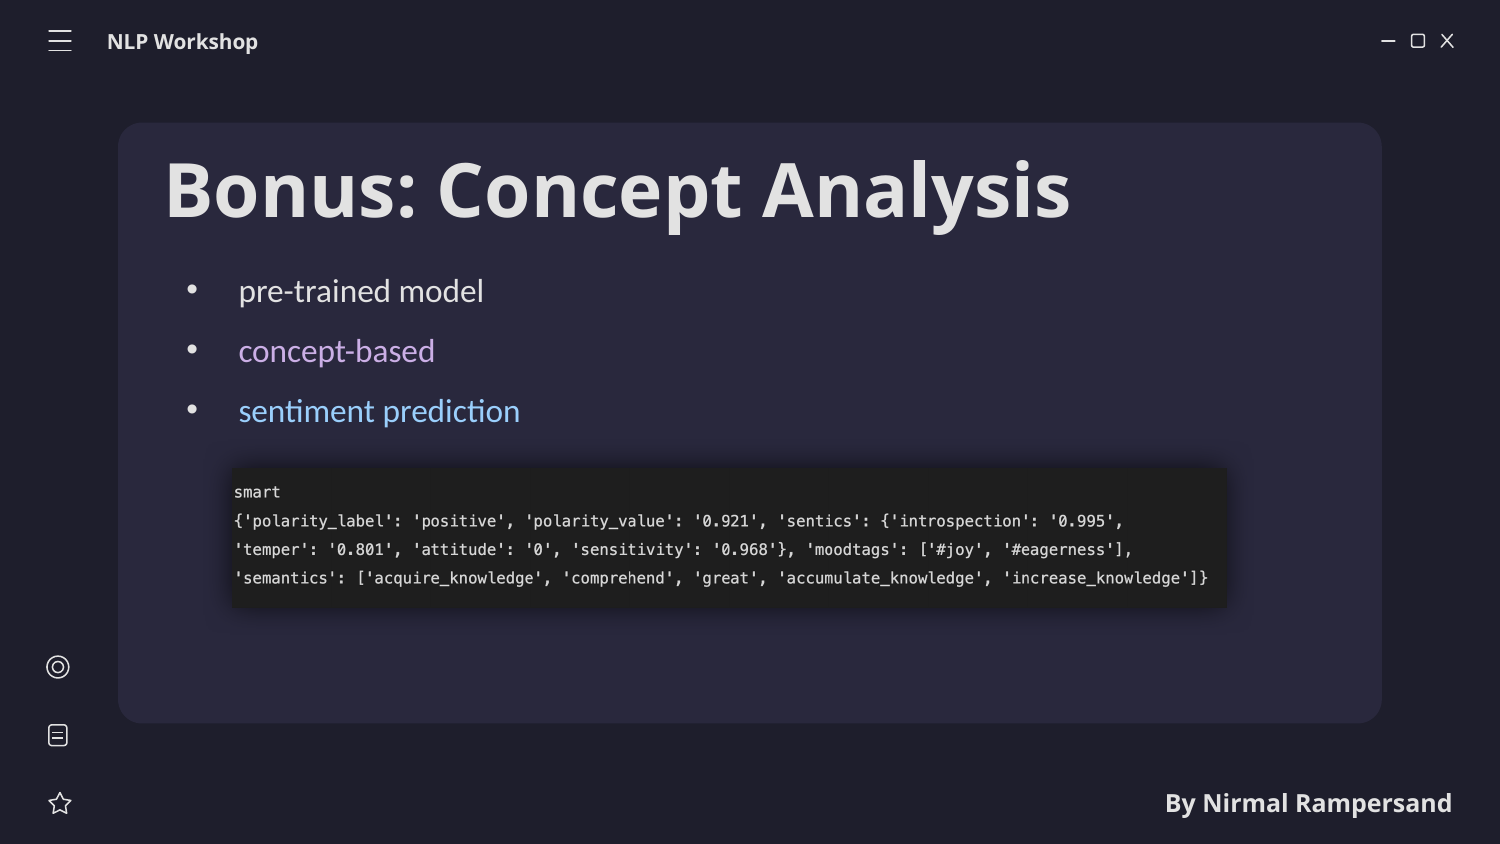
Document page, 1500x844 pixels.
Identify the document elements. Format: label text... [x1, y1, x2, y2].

text_box [46, 27, 74, 32]
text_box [48, 30, 72, 51]
subtitle By Nirmal Rampersand [1073, 780, 1453, 826]
picture [232, 468, 1227, 608]
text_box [46, 655, 72, 814]
text_box pre-trained model concept-based sentiment prediction [148, 235, 903, 470]
text_box Bonus: Concept Analysis [148, 140, 1413, 235]
text_box NLP Workshop [106, 17, 446, 64]
